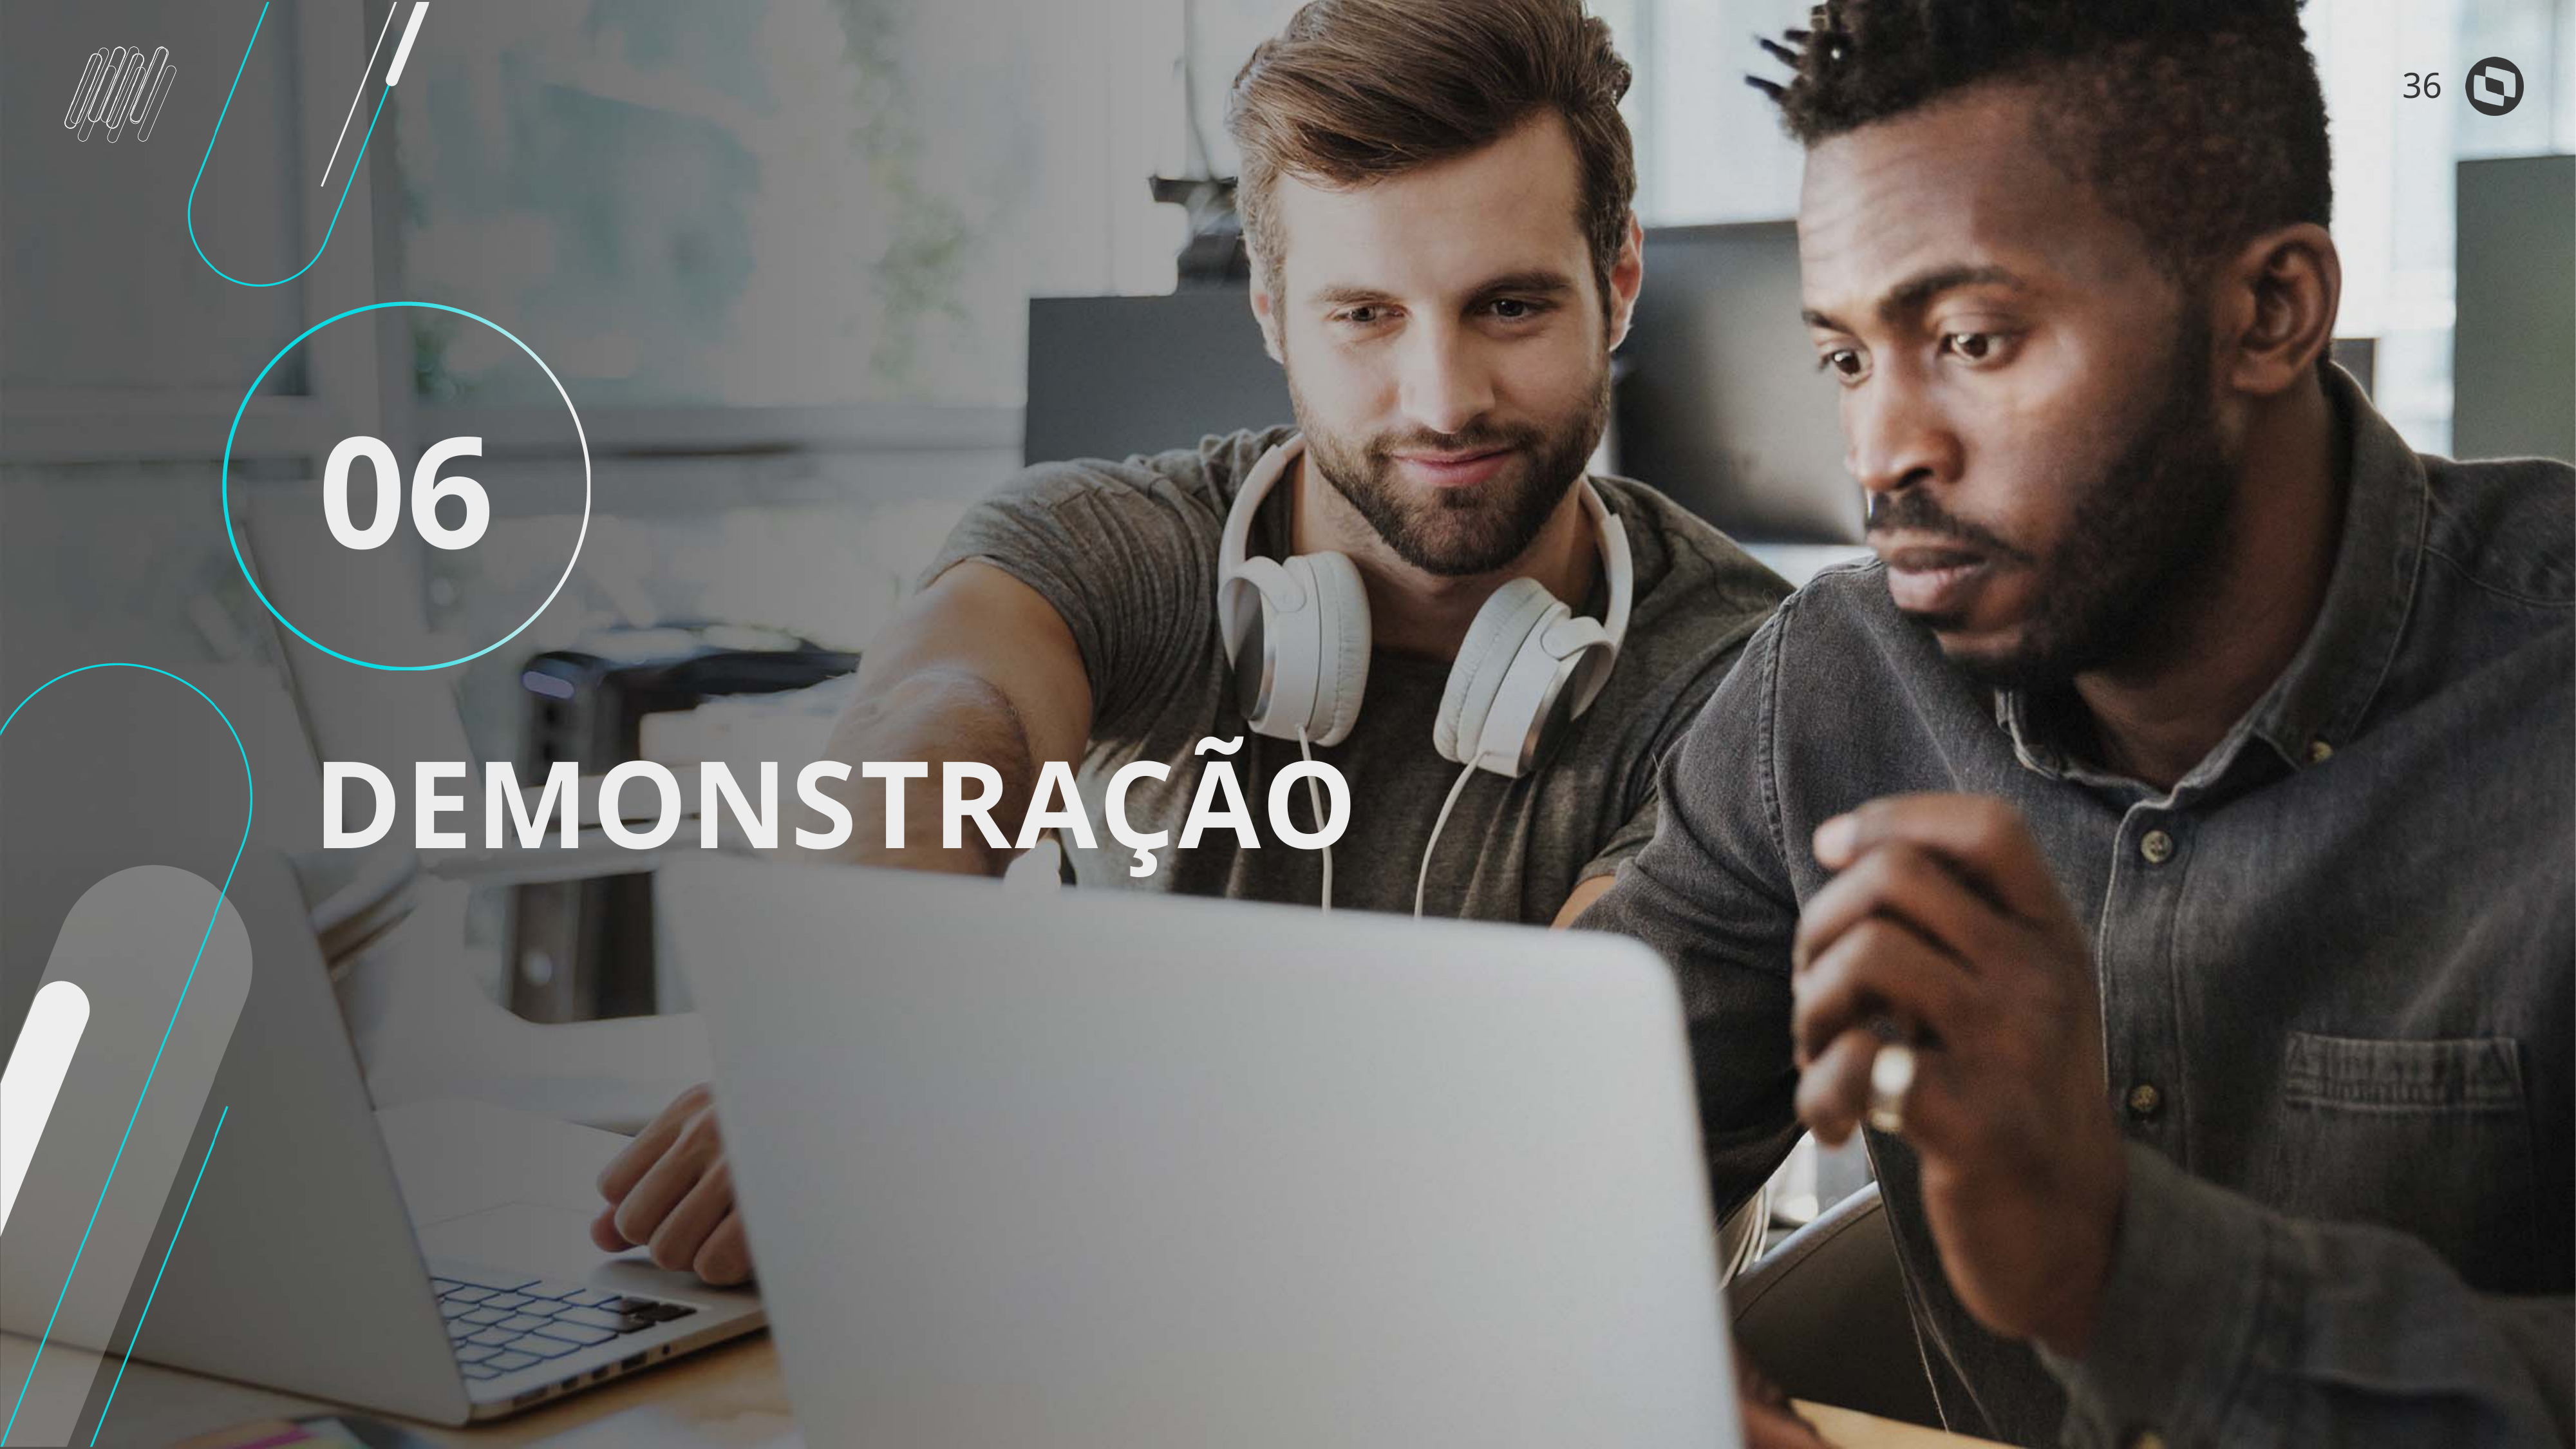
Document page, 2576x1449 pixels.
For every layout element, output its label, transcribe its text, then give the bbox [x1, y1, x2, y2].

list 06 [286, 383, 527, 590]
picture [0, 0, 2576, 1449]
list DEMONSTRAÇÃO [304, 736, 1677, 973]
